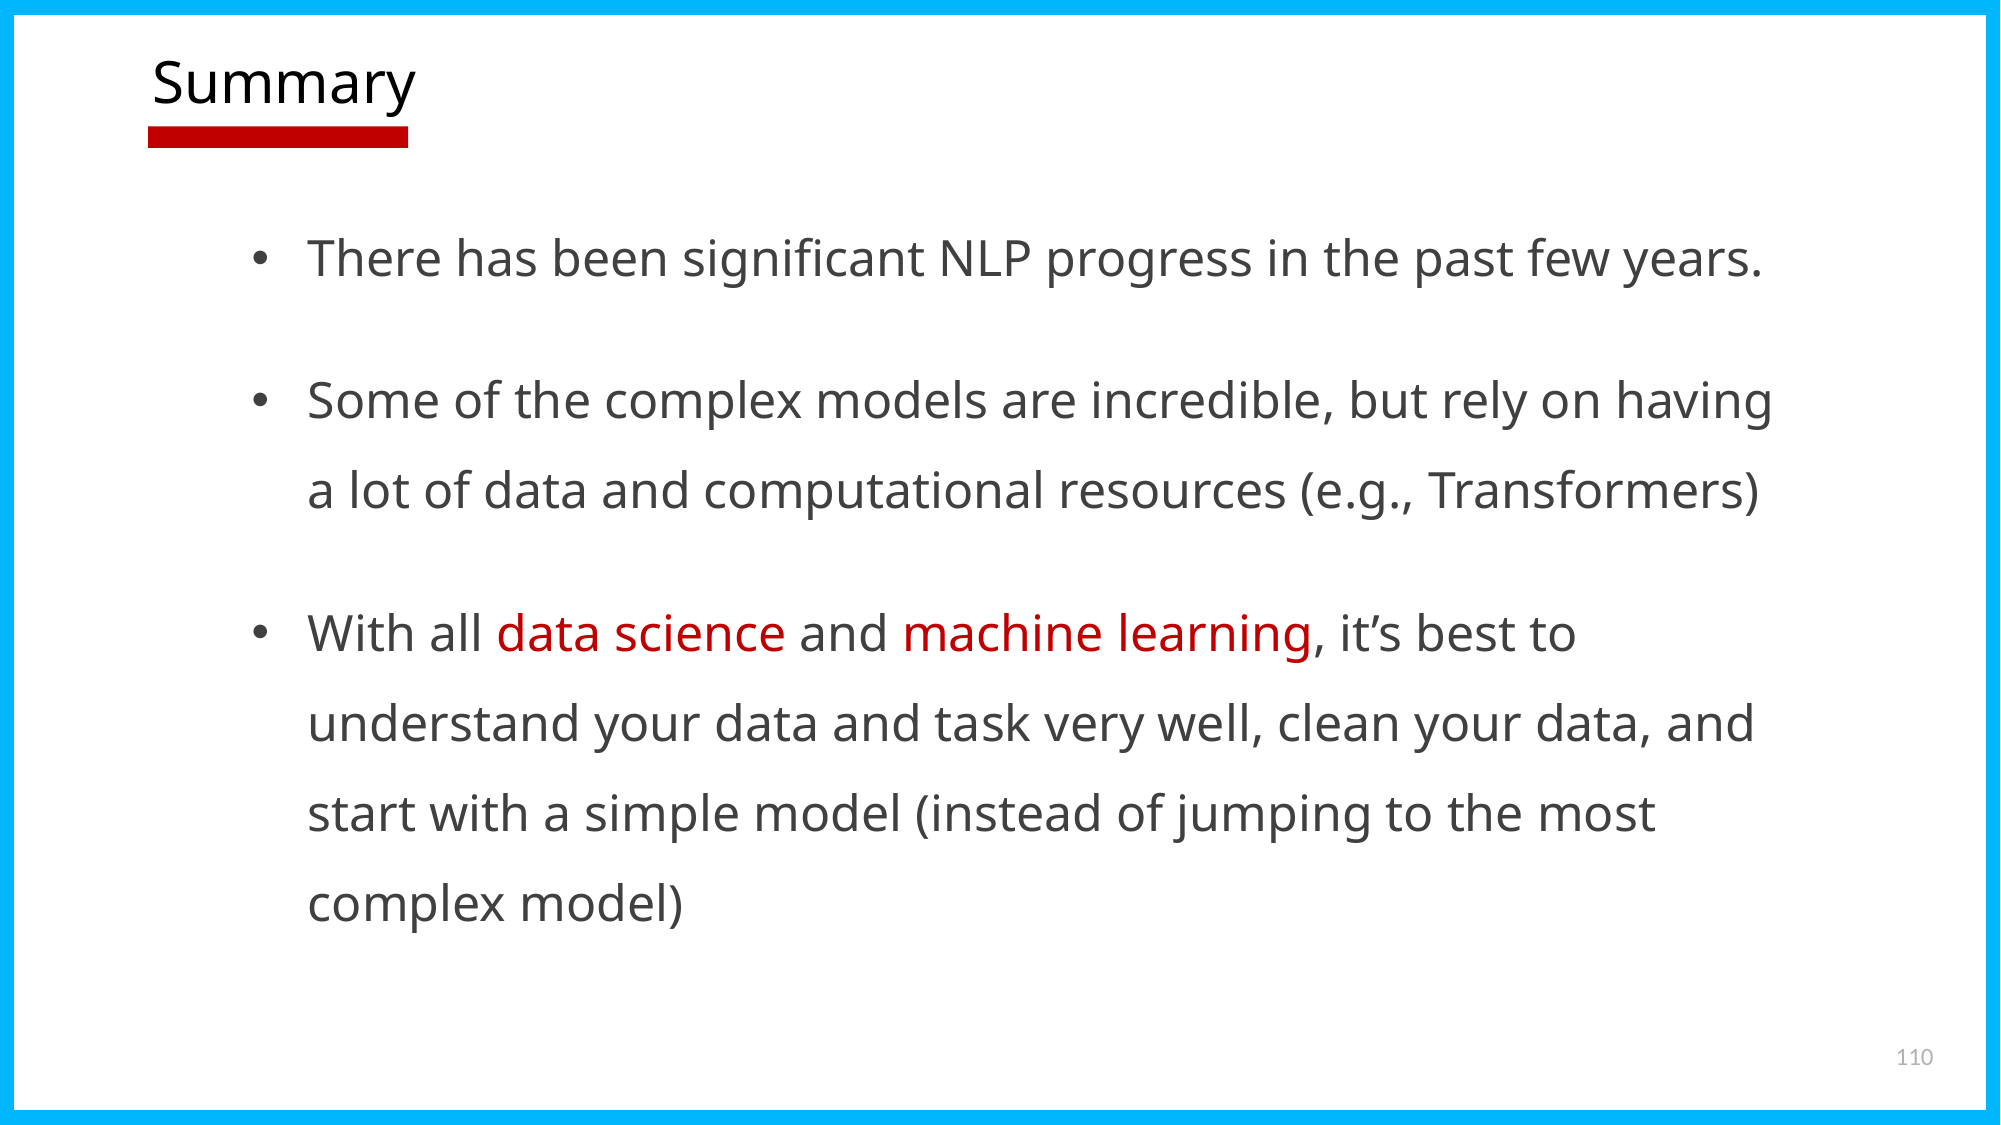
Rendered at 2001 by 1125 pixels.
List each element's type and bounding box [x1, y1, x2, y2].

slide_number [1498, 1025, 1949, 1086]
text_box [147, 125, 409, 149]
text_box [236, 189, 1815, 1051]
title [137, 45, 1586, 148]
